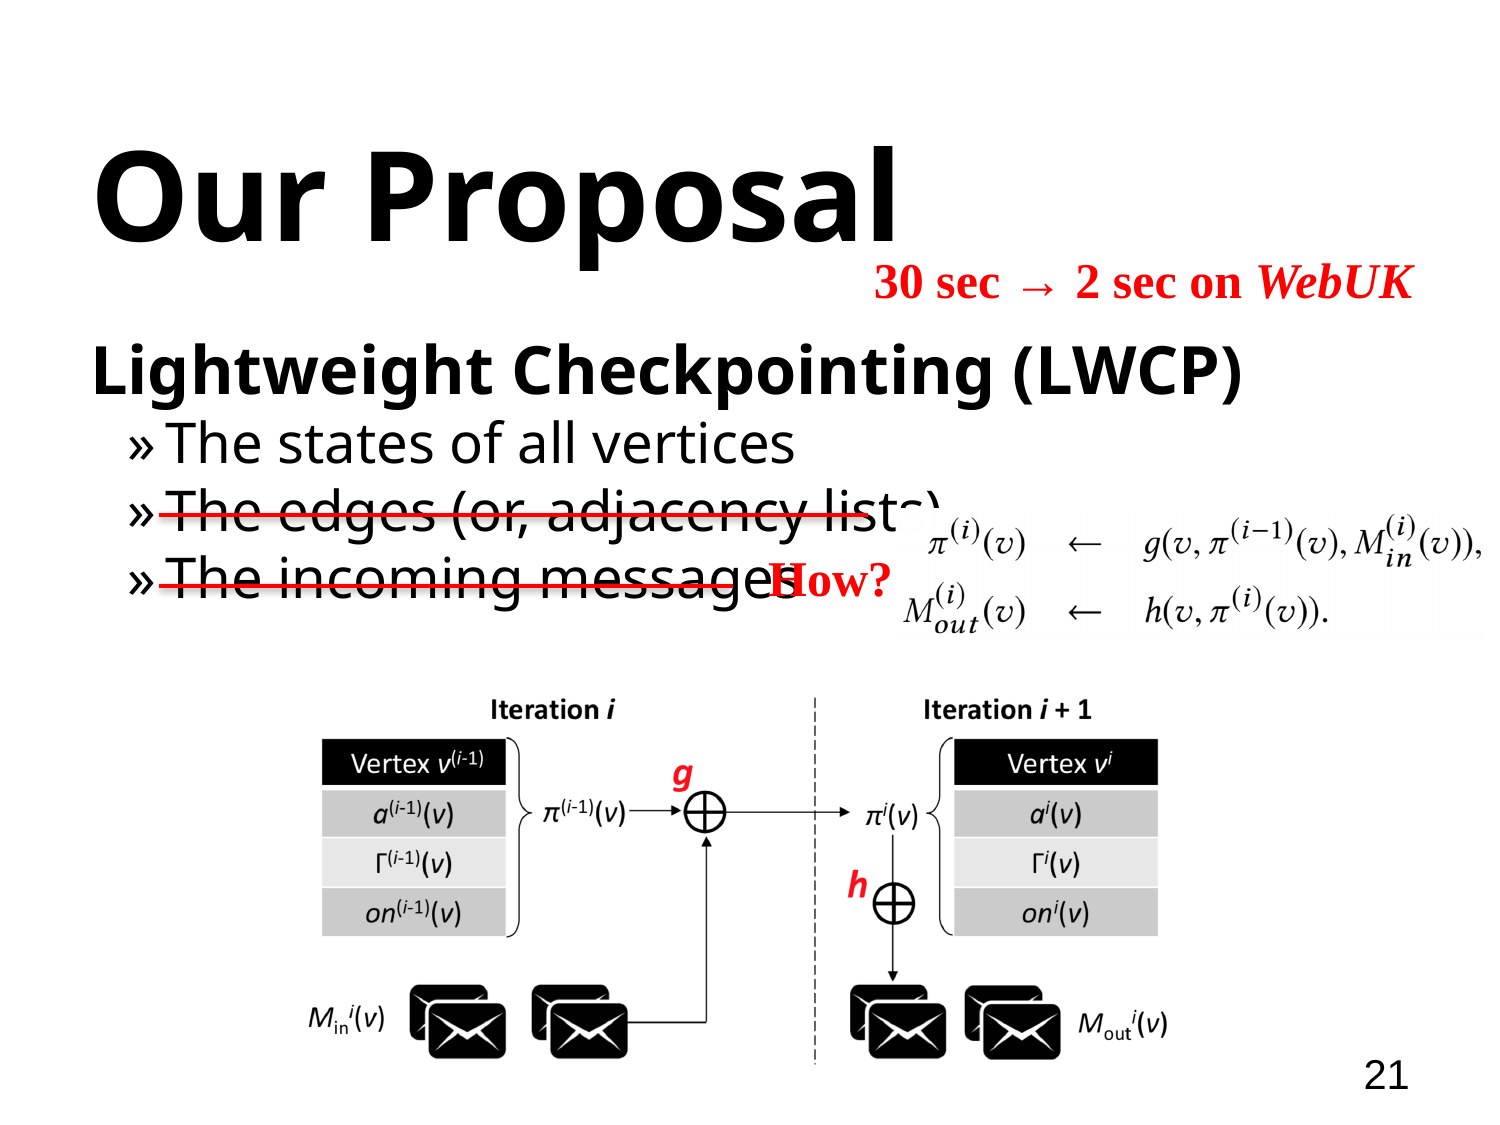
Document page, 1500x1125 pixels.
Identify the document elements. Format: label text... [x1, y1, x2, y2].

text_box 30 sec → 2 sec on WebUK [859, 241, 1440, 317]
title Our Proposal [74, 97, 1426, 286]
picture [895, 508, 1486, 640]
list Lightweight Checkpointing (LWCP) The states of all vertices The edges (or, adjacency lists) The incoming messages [74, 319, 1473, 1013]
picture [288, 668, 1178, 1071]
slide_number 21 [1074, 1042, 1425, 1103]
text_box How? [753, 538, 890, 614]
